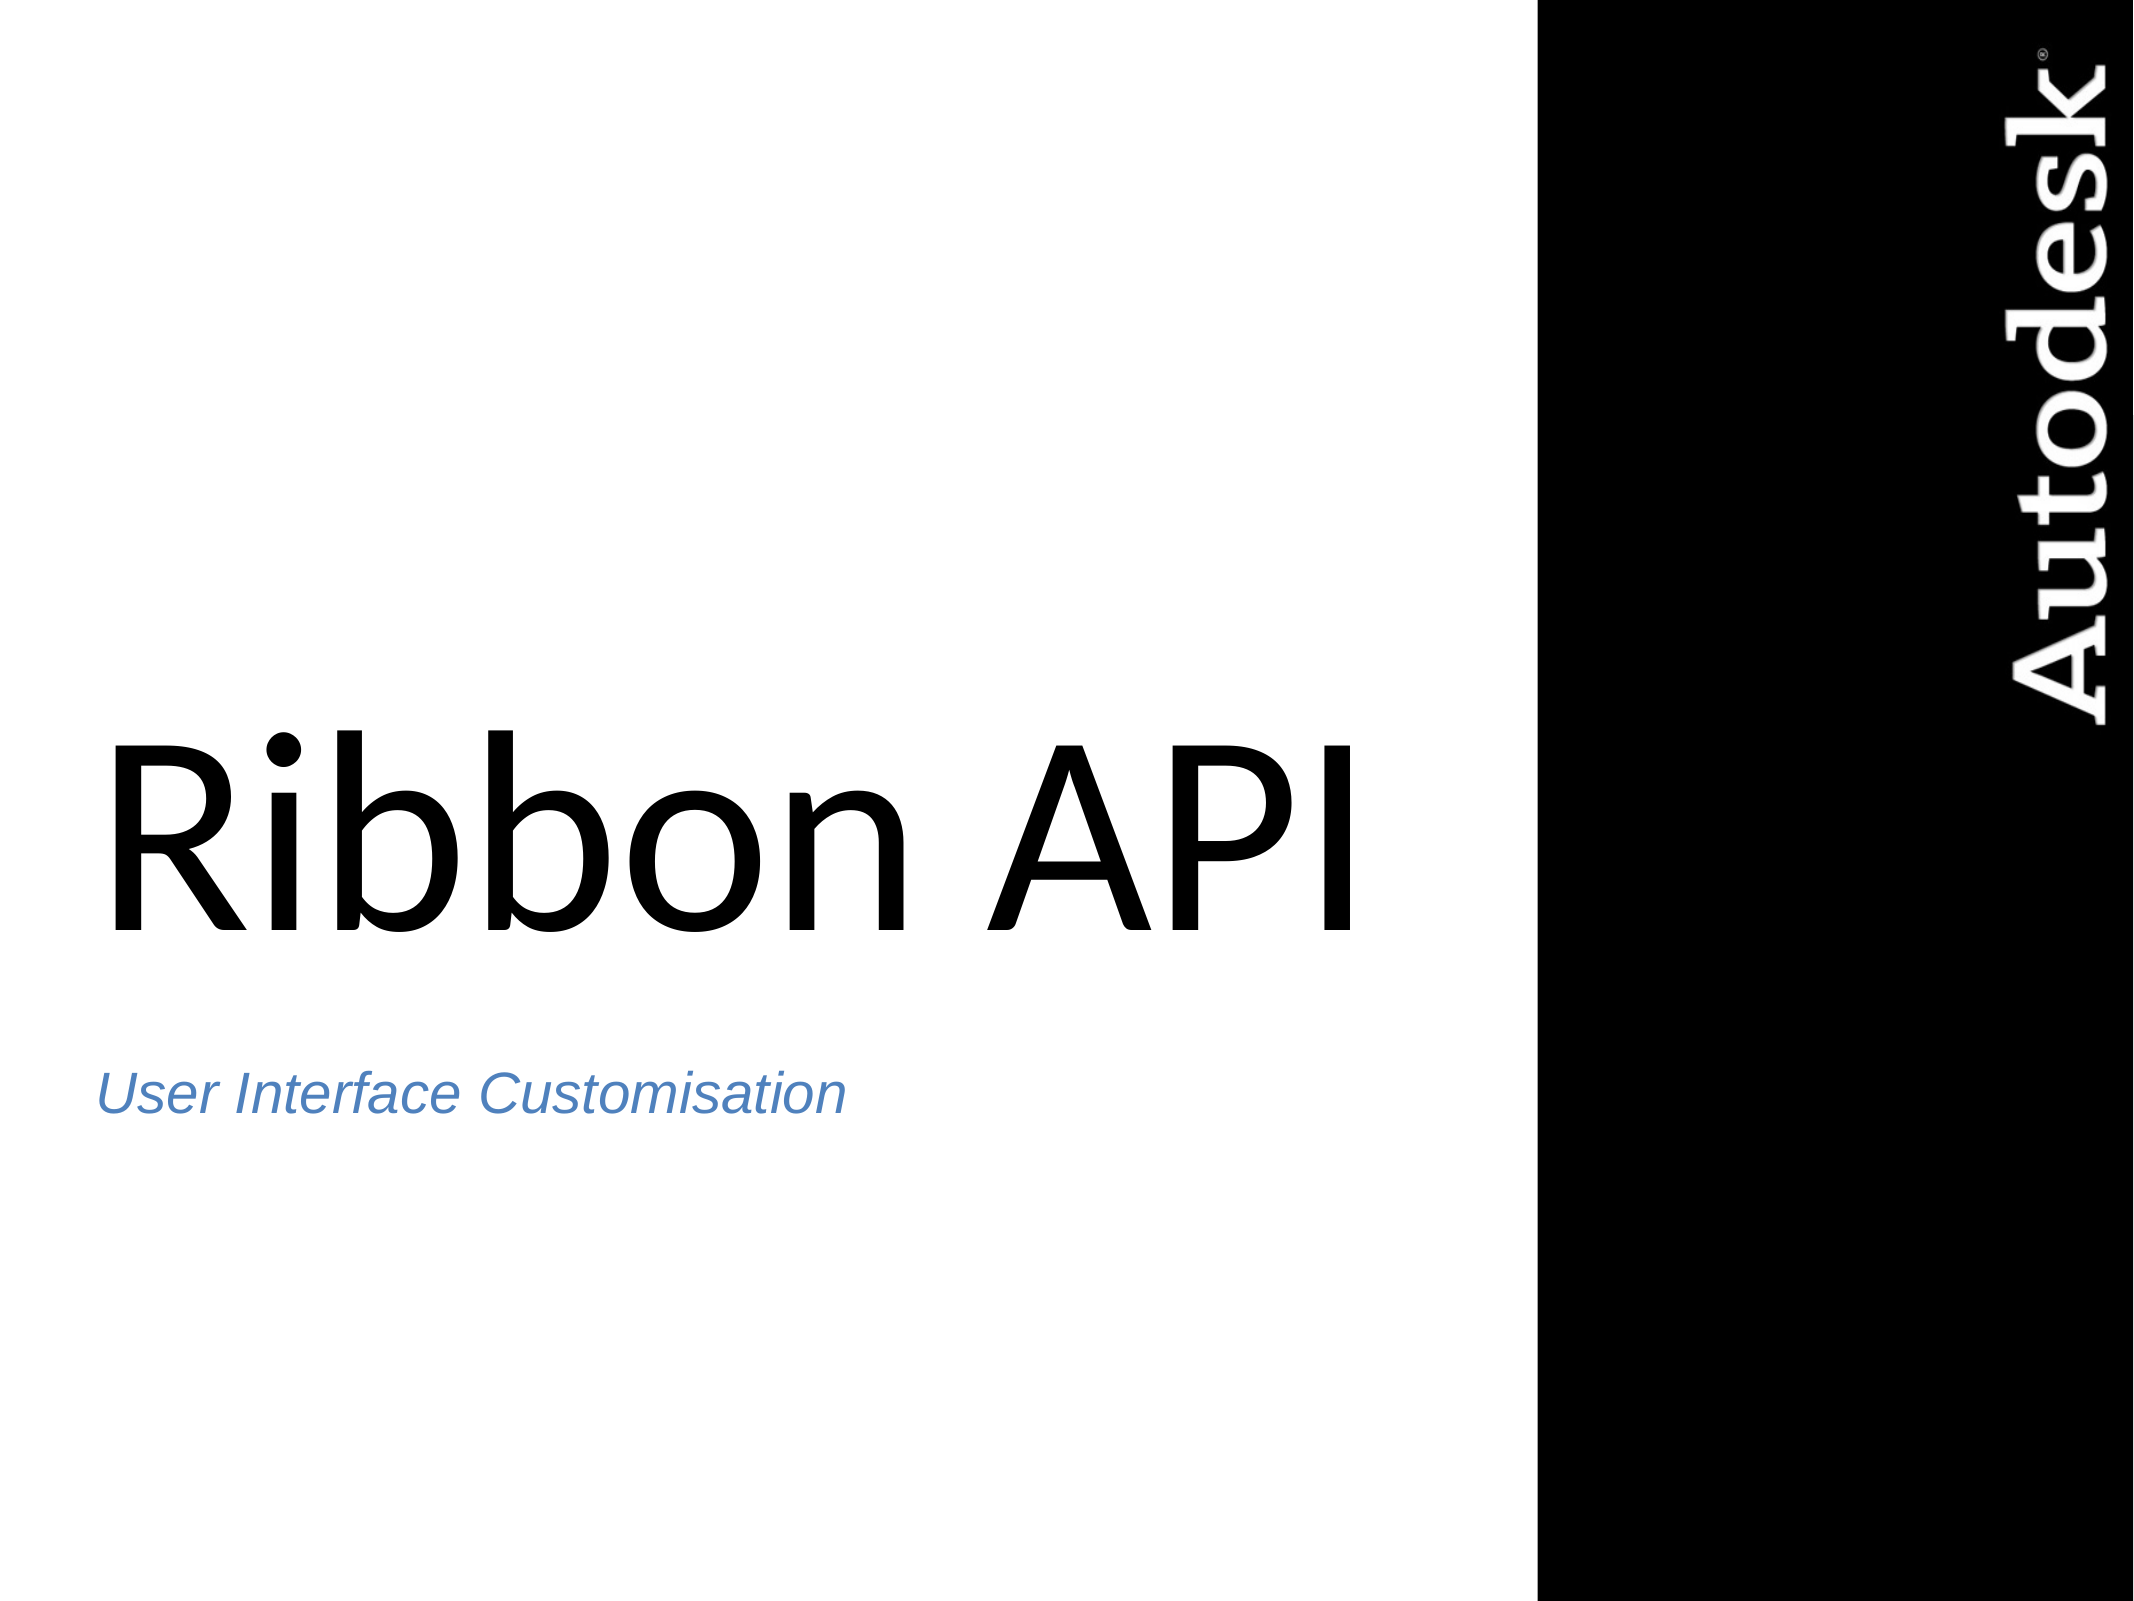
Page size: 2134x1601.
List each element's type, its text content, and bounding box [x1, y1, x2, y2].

picture [1537, 0, 2134, 1601]
subtitle User Interface Customisation [74, 1049, 1385, 1245]
title Ribbon API [74, 632, 1418, 978]
